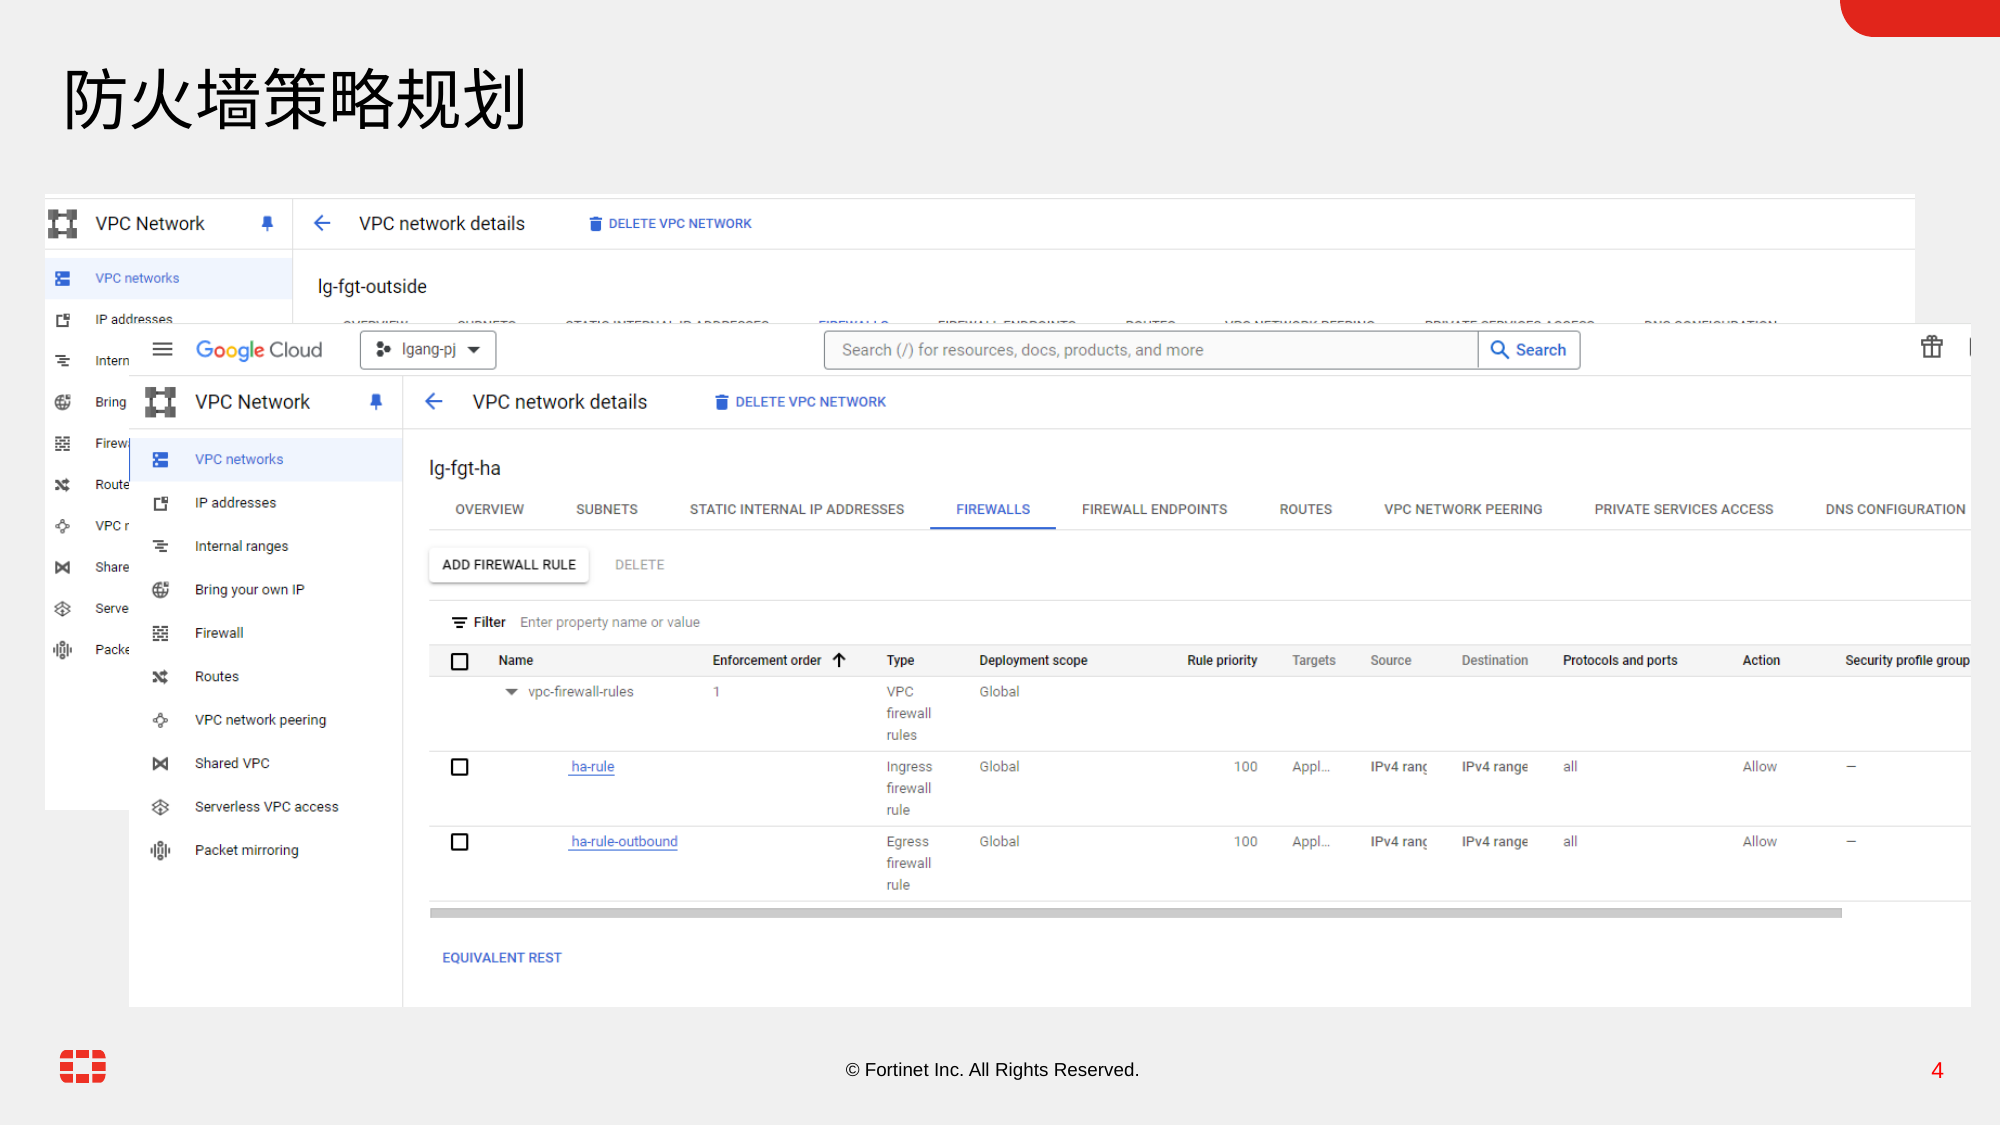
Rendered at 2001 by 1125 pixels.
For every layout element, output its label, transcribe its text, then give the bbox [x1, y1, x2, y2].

picture [45, 194, 1971, 1007]
text_box 防火墙策略规划 [47, 59, 545, 147]
